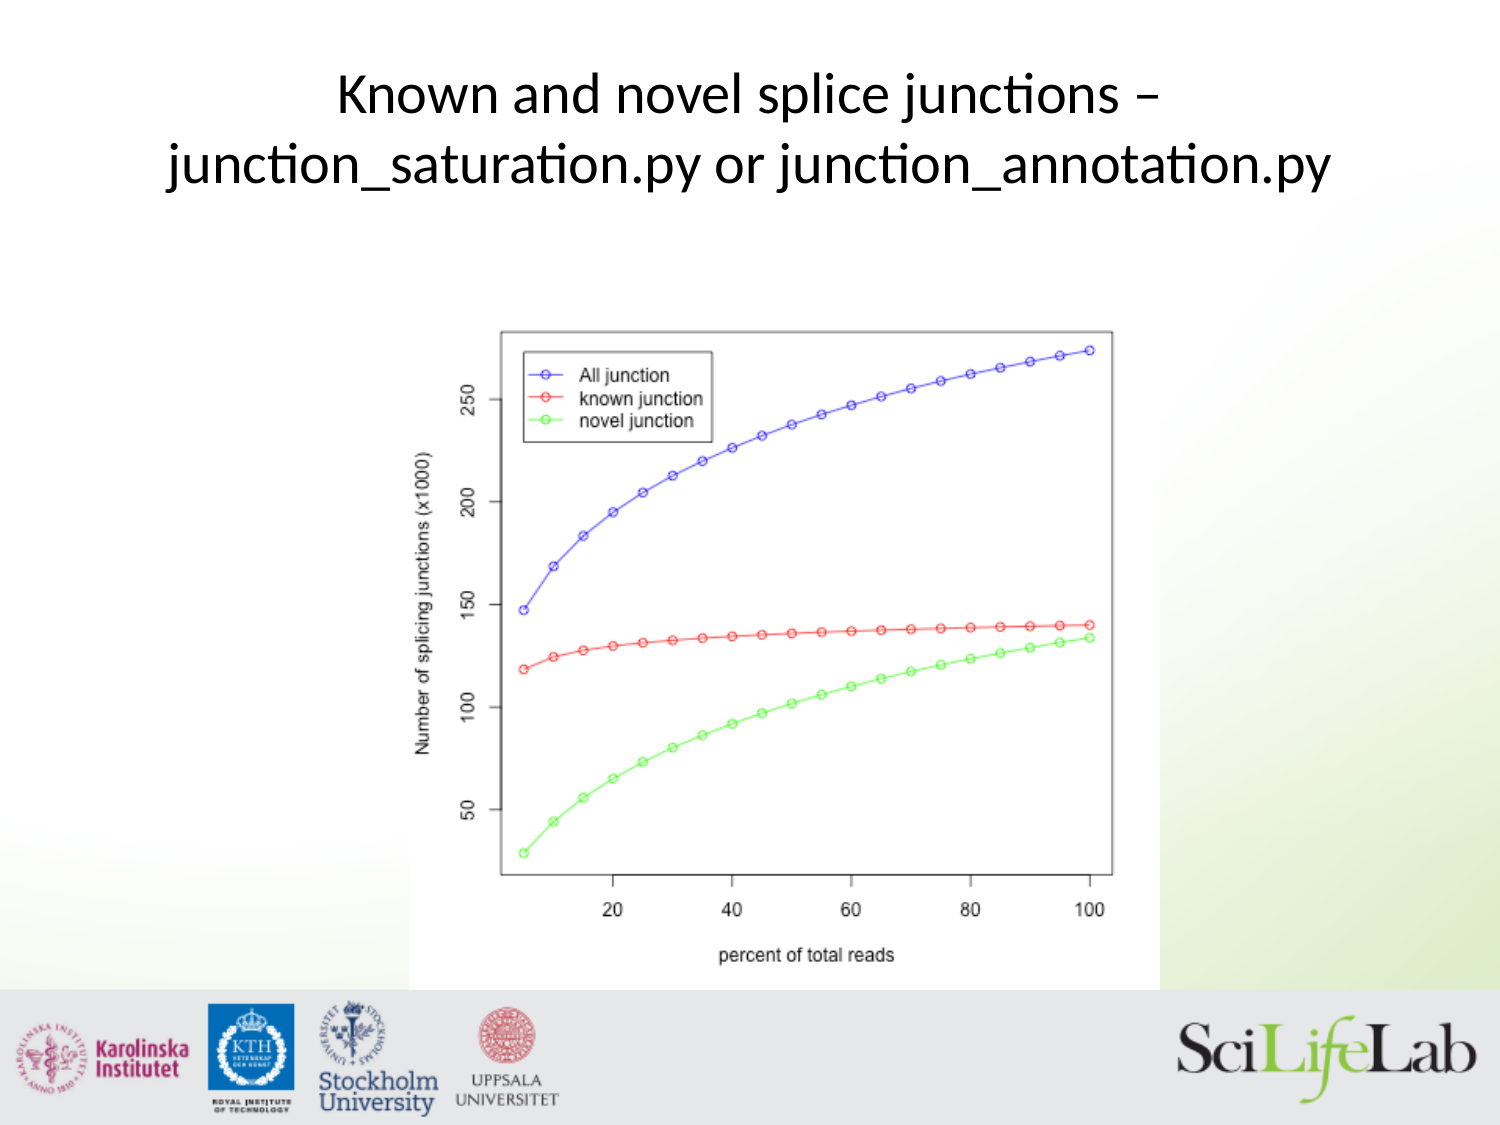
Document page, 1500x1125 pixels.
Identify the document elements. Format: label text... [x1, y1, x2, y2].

title Known and novel splice junctions – junction_saturation.py or junction_annotation.py [75, 45, 1425, 206]
picture [409, 239, 1161, 991]
